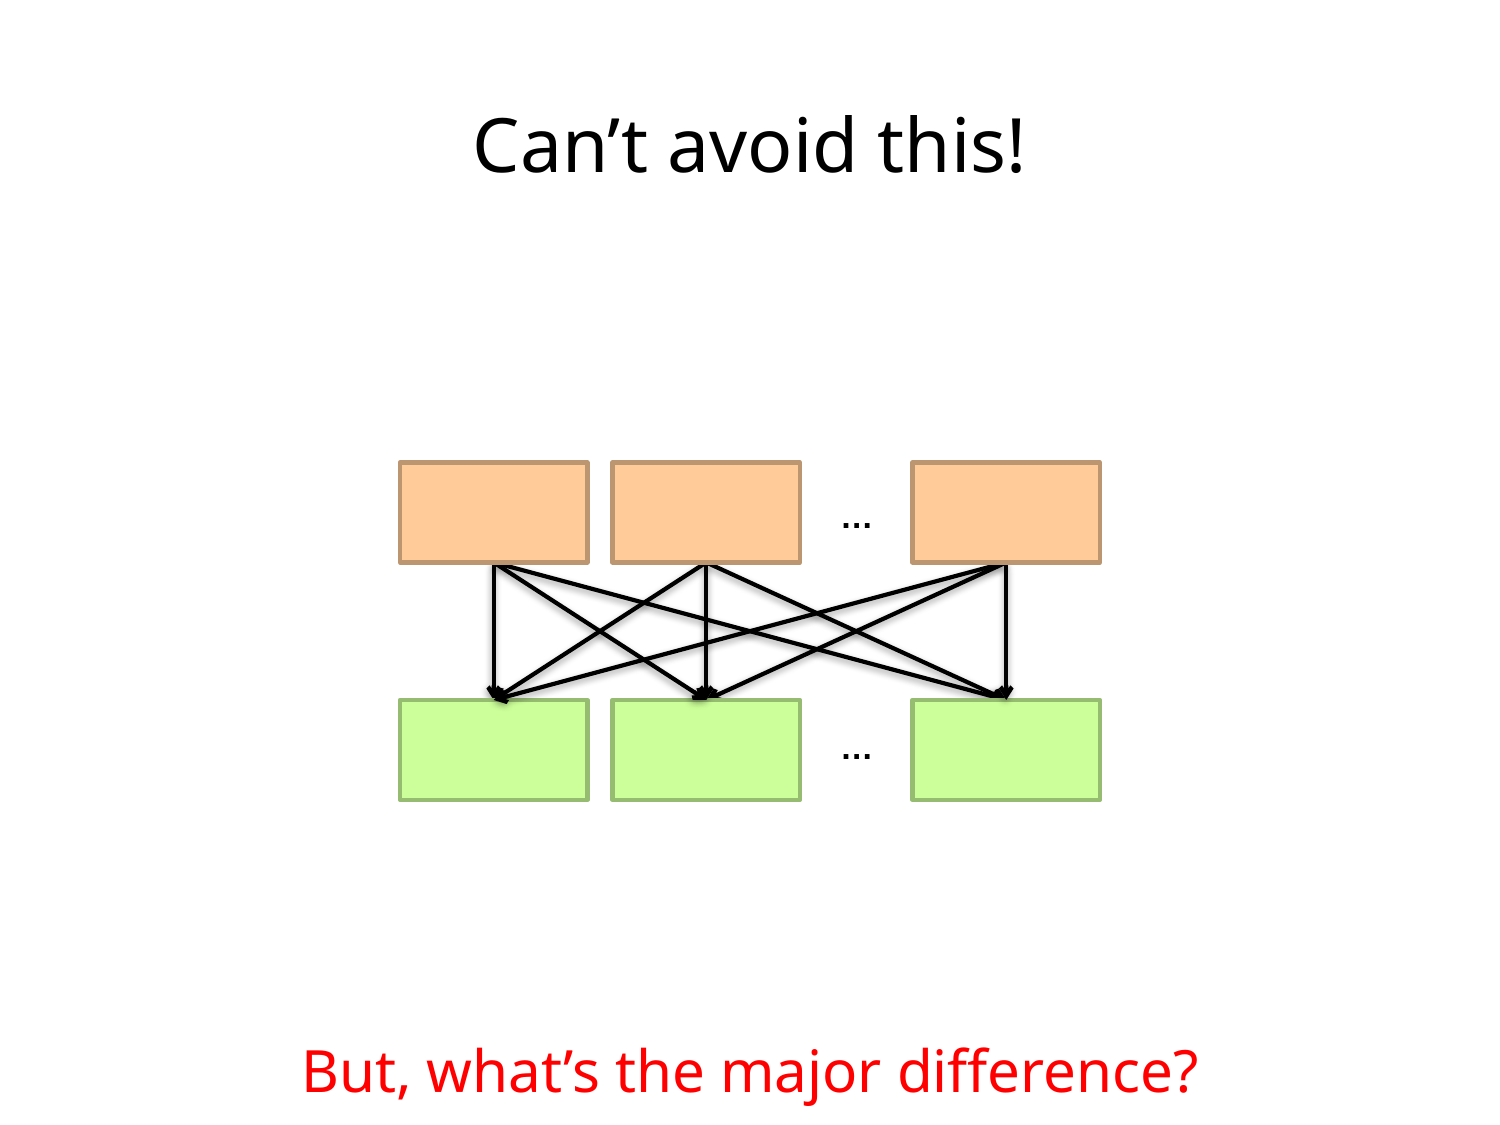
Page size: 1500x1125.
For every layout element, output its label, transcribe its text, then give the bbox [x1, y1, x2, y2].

text_box [398, 698, 590, 802]
text_box [610, 710, 802, 802]
text_box [910, 460, 1102, 565]
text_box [493, 562, 1005, 701]
text_box … [825, 487, 889, 543]
text_box But, what’s the major difference? [0, 1026, 1500, 1112]
text_box … [825, 719, 889, 775]
text_box [610, 460, 802, 559]
text_box Can’t avoid this! [0, 90, 1500, 203]
text_box [398, 460, 590, 565]
text_box [910, 698, 1102, 802]
